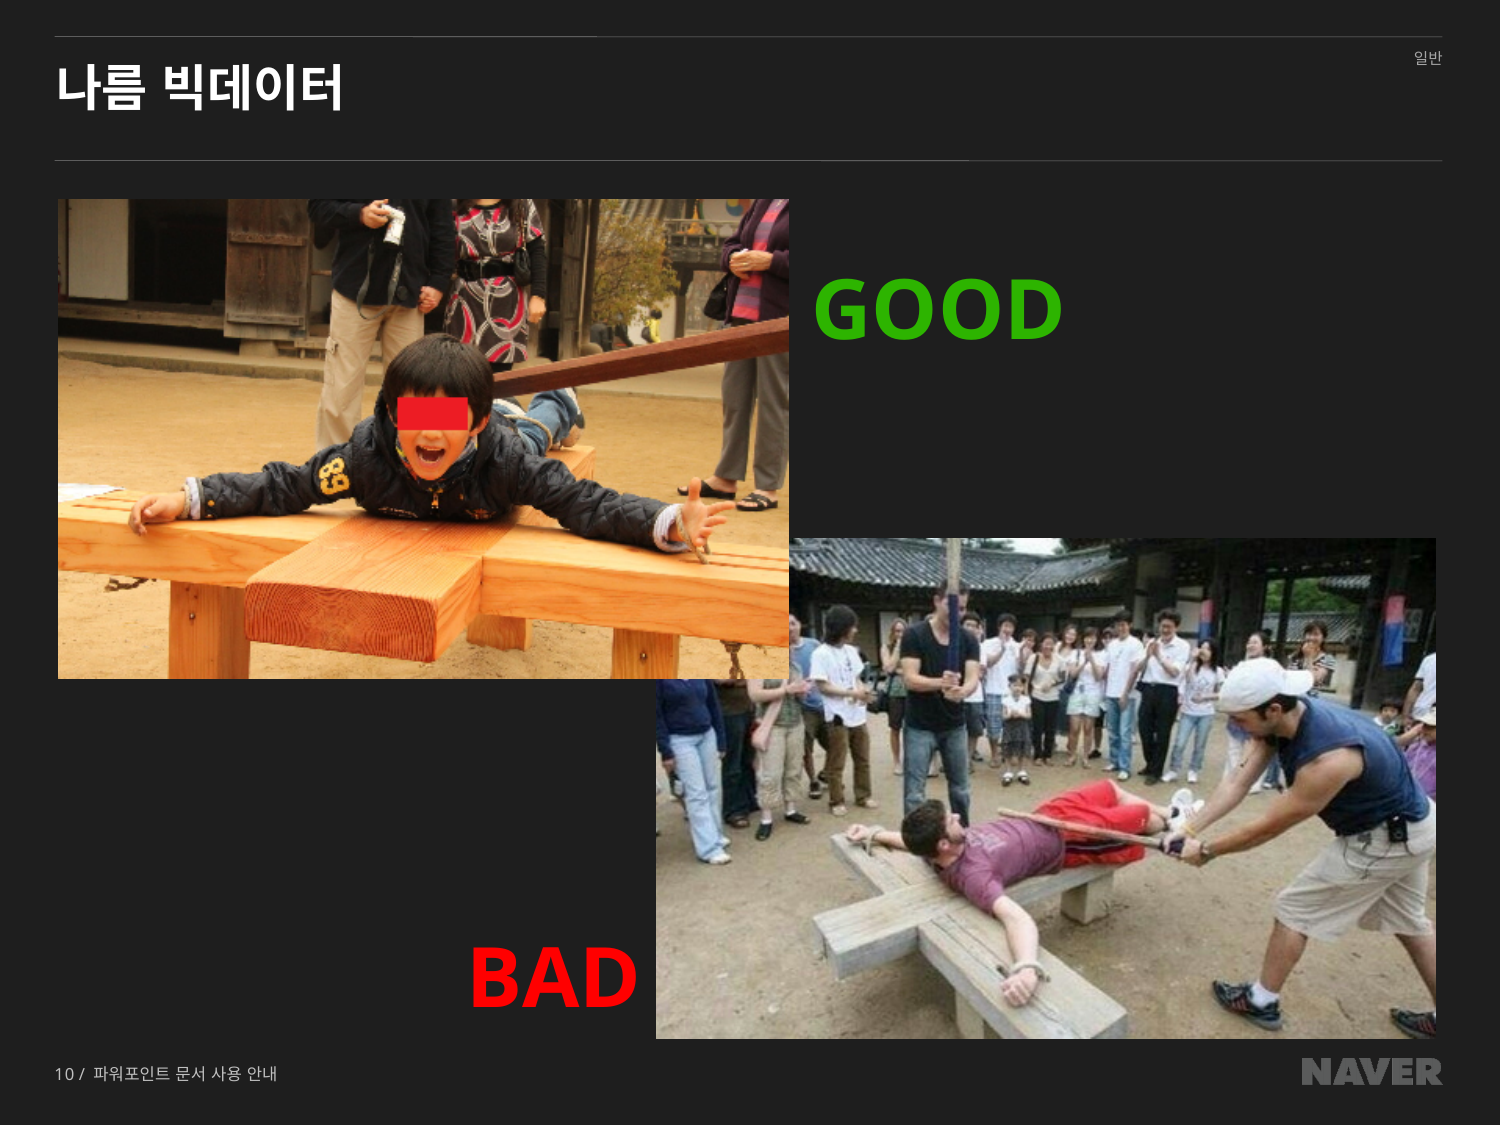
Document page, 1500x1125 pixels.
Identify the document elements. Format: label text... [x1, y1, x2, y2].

picture [1302, 1058, 1443, 1085]
text_box BAD [292, 867, 651, 1043]
title 나름 빅데이터 [41, 49, 1459, 186]
list GOOD [796, 199, 1161, 375]
picture [58, 198, 1437, 1040]
